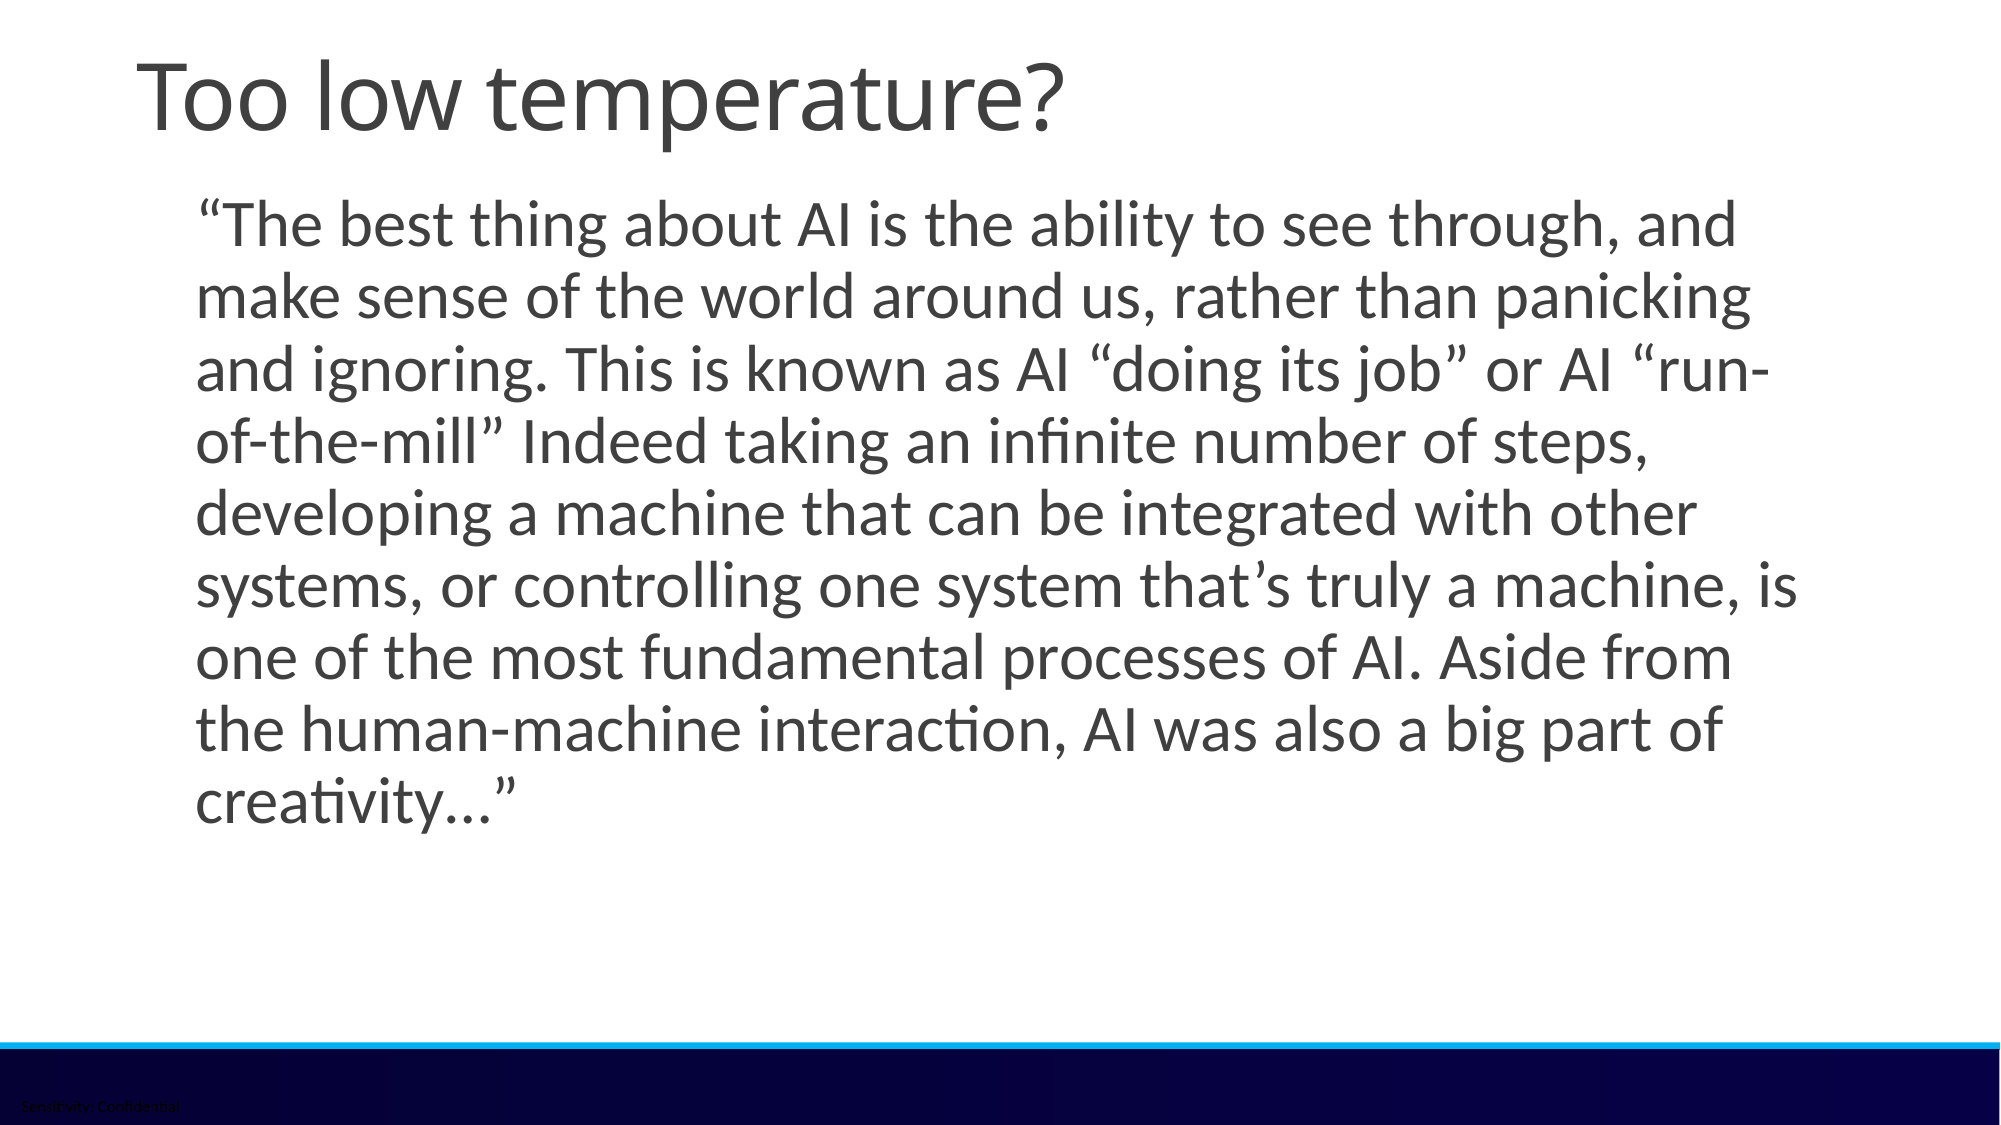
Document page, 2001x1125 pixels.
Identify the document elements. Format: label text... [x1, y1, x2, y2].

title Too low temperature? [121, 47, 1887, 157]
list “The best thing about AI is the ability to see through, and make sense of the world around us, rather than panicking and ignoring. This is known as AI “doing its job” or AI “run-of-the-mill” Indeed taking an infinite number of steps, developing a machine that can be integrated with other systems, or controlling one system that’s truly a machine, is one of the most fundamental processes of AI. Aside from the human-machine interaction, AI was also a big part of creativity…” [180, 181, 1830, 969]
